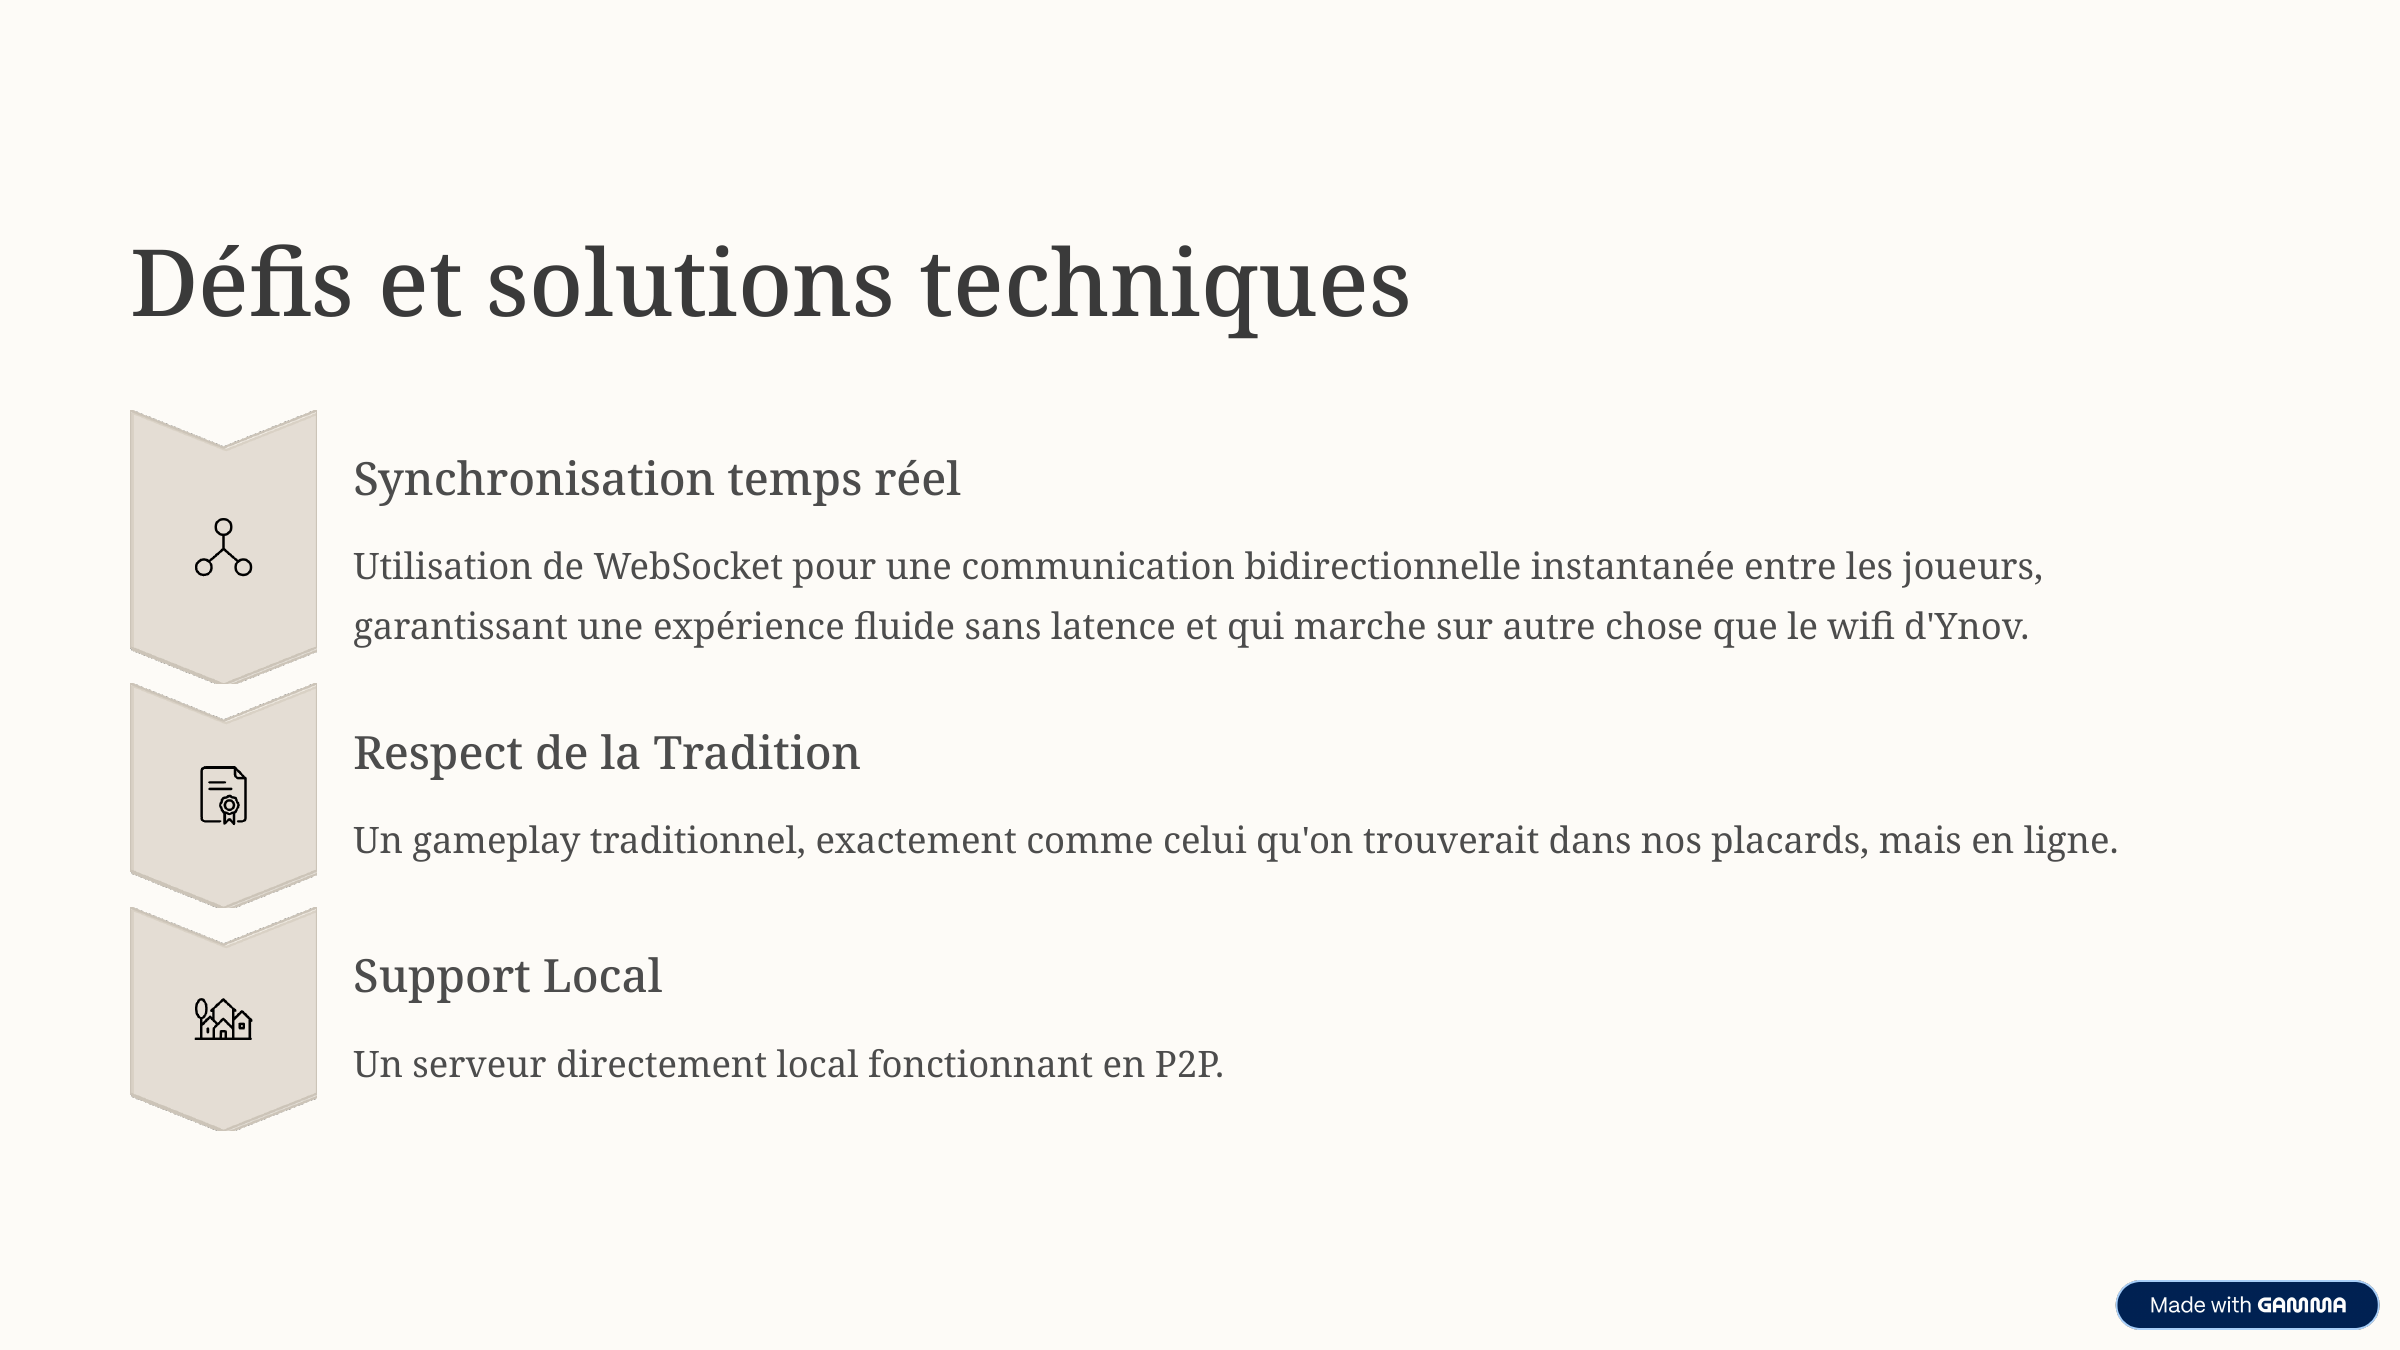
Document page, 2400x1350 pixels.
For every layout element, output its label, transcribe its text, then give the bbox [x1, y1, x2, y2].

picture [130, 410, 317, 1131]
text_box Utilisation de WebSocket pour une communication bidirectionnelle instantanée entre les joueurs, garantissant une expérience fluide sans latence et qui marche sur autre chose que le wifi d'Ynov. [353, 527, 2270, 647]
text_box Défis et solutions techniques [130, 219, 1419, 336]
text_box Support Local [353, 944, 819, 1003]
picture [2106, 1271, 2389, 1339]
text_box Un serveur directement local fonctionnant en P2P. [353, 1024, 2270, 1085]
text_box Un gameplay traditionnel, exactement comme celui qu'on trouverait dans nos placards, mais en ligne. [353, 801, 2270, 862]
text_box Respect de la Tradition [353, 721, 870, 780]
text_box Synchronisation temps réel [353, 447, 971, 506]
